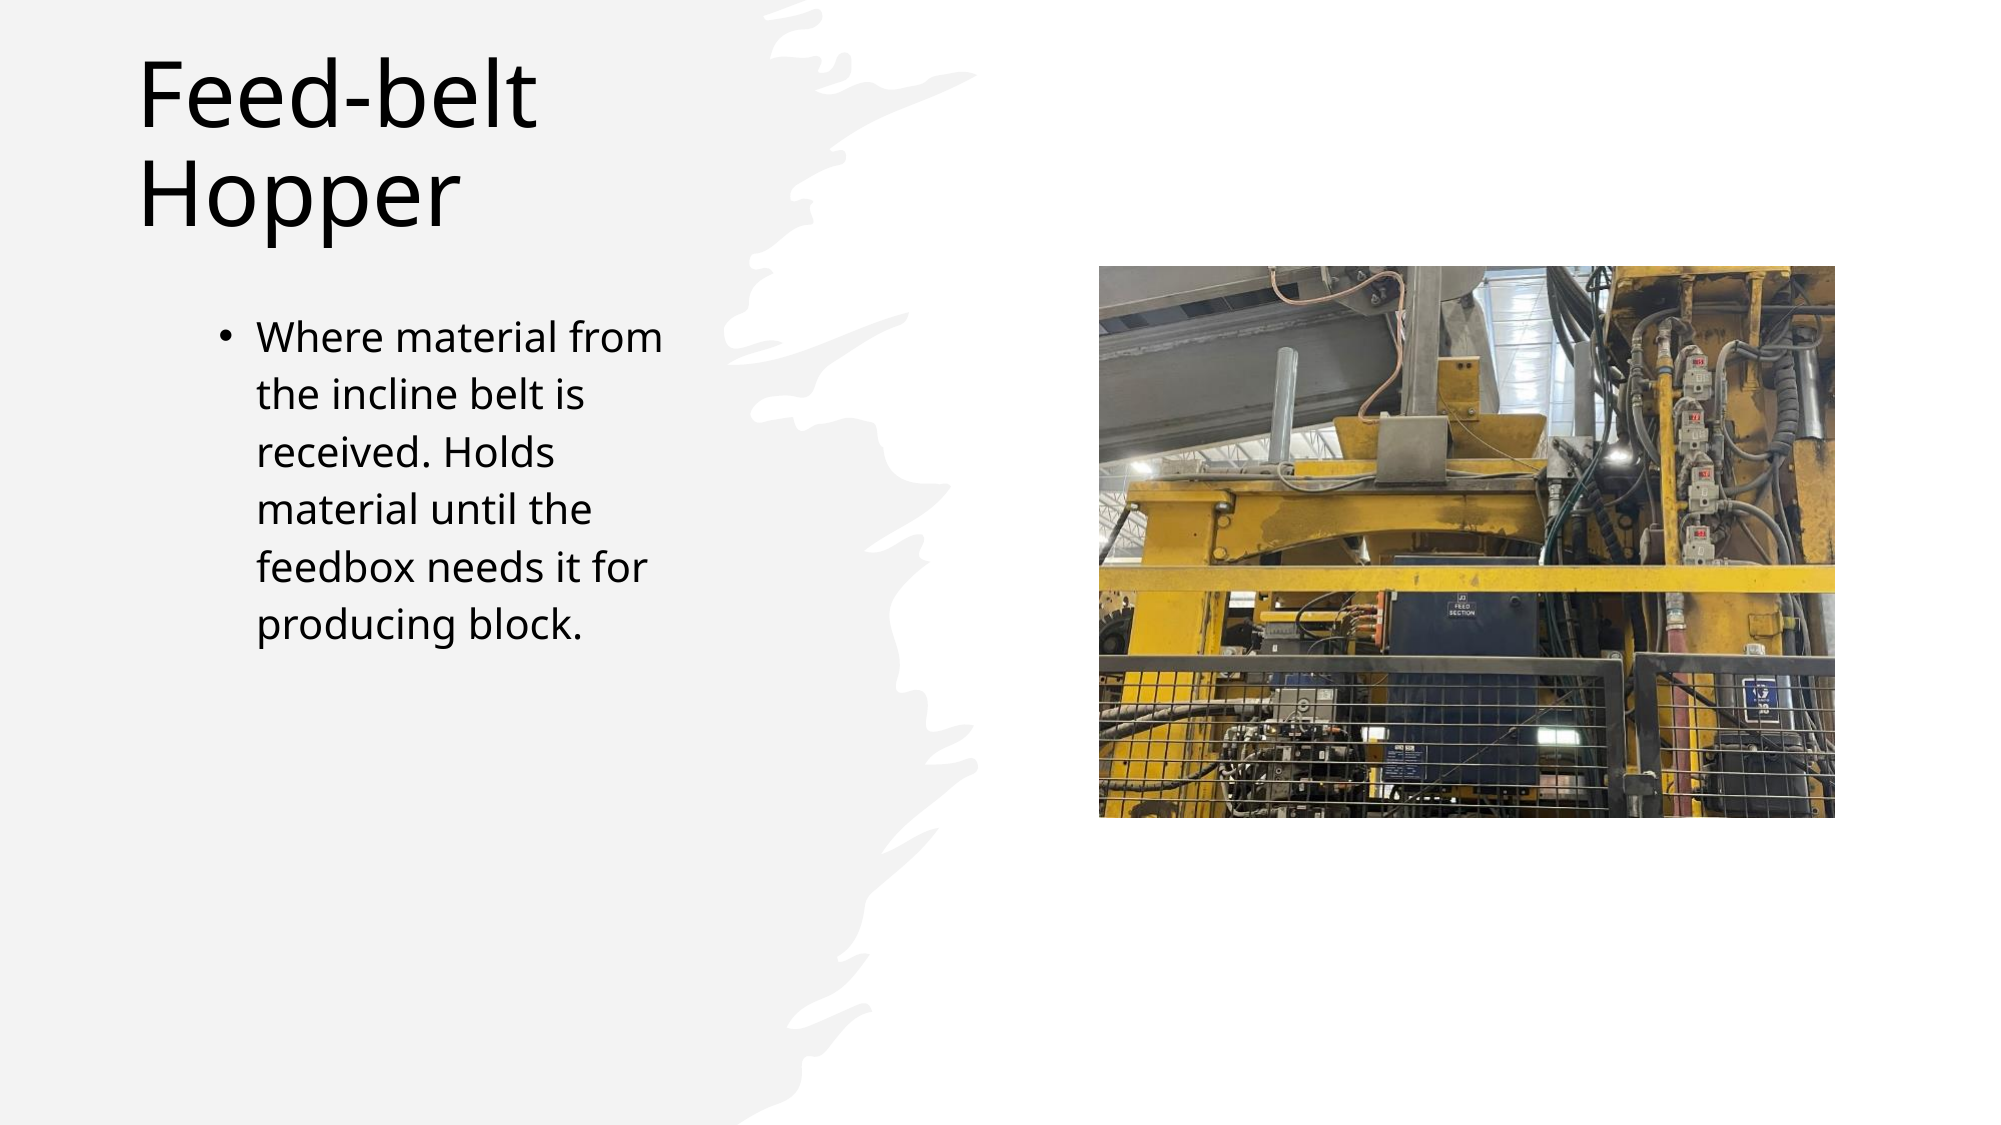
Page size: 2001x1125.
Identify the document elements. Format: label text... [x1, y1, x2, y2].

title Feed-belt Hopper [121, 0, 810, 296]
text_box [724, 0, 2000, 1125]
text_box [0, 0, 979, 1125]
picture [1099, 265, 1836, 819]
list Where material from the incline belt is received. Holds material until the feedbox needs it for producing block. [53, 295, 692, 865]
